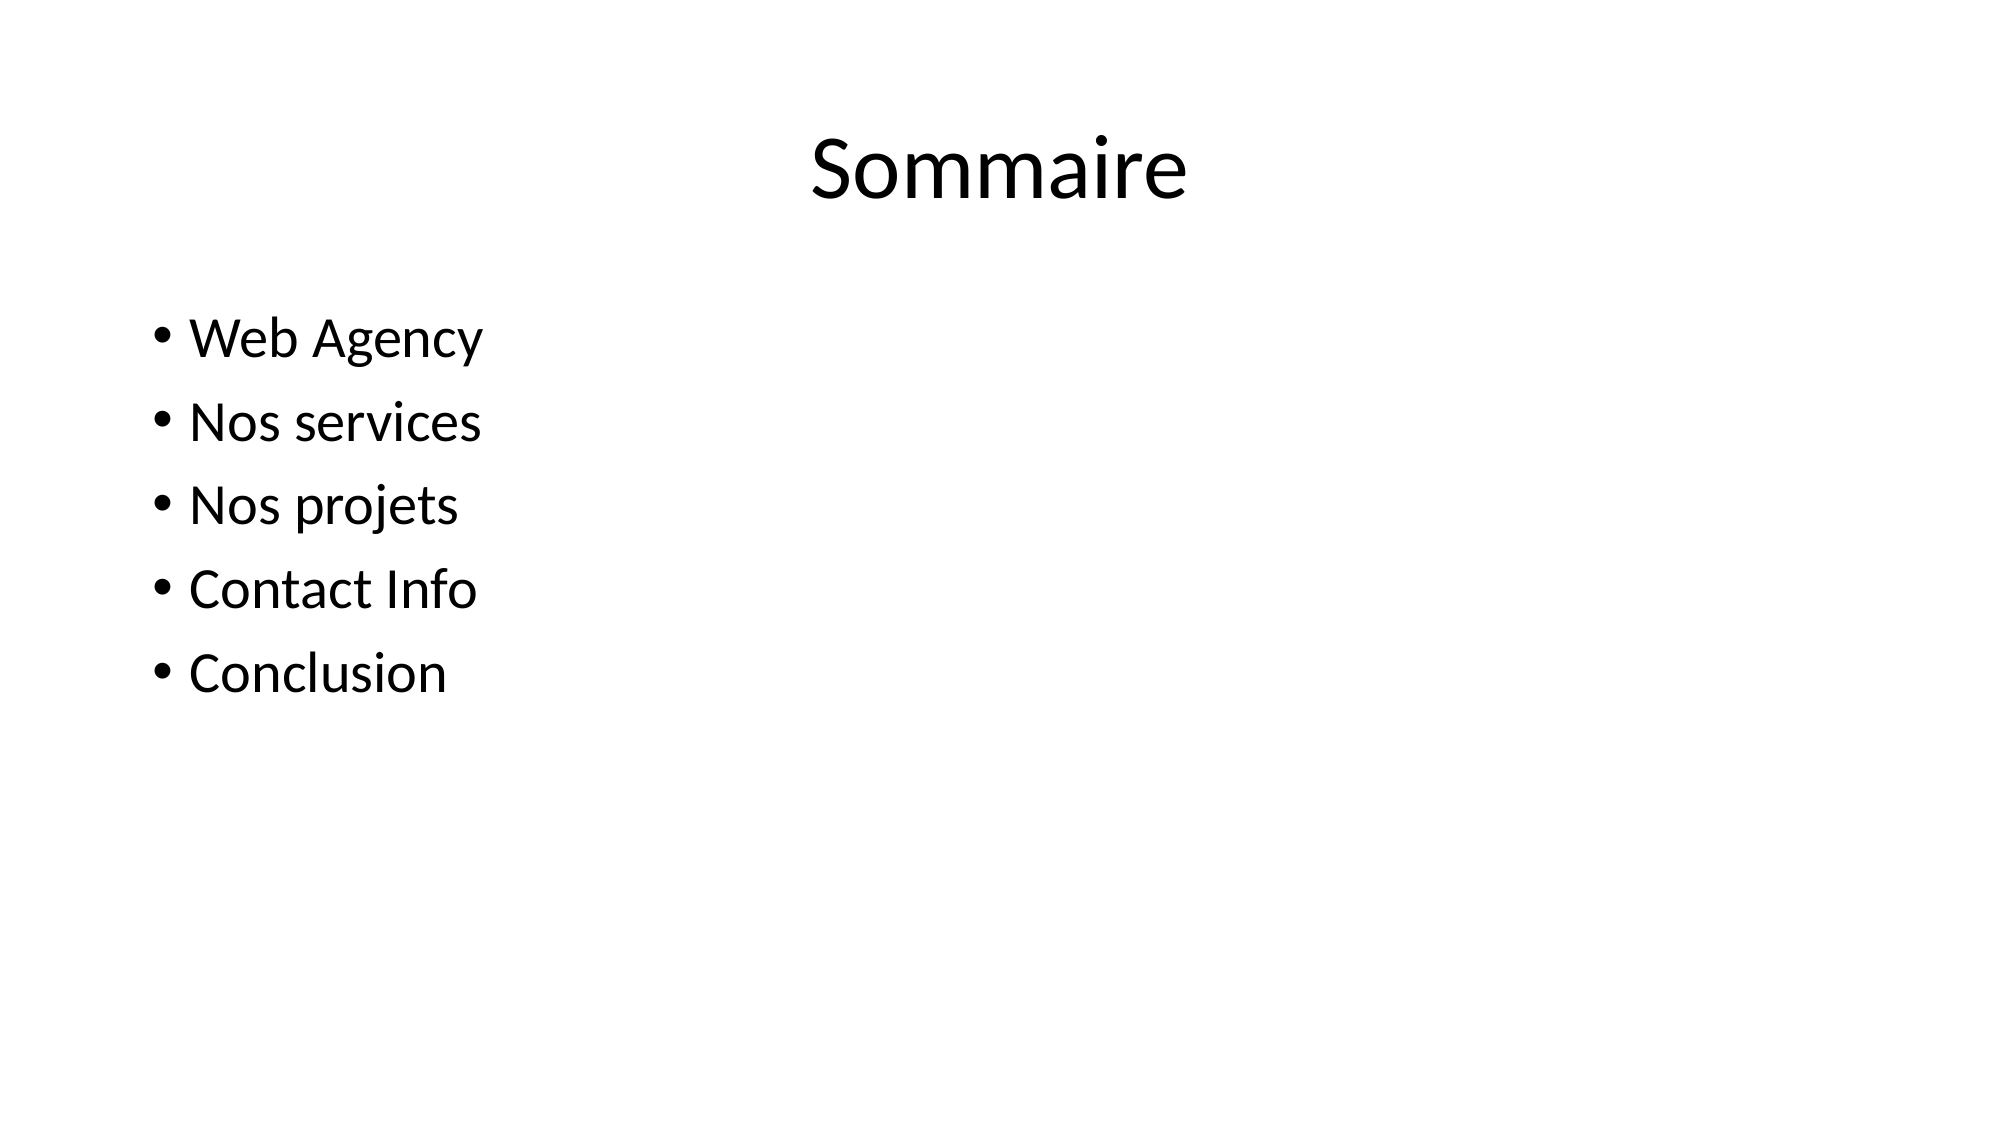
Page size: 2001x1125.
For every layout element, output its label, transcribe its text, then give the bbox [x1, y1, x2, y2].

list Web Agency Nos services Nos projets Contact Info Conclusion [137, 299, 1863, 1014]
title Sommaire [137, 59, 1863, 278]
